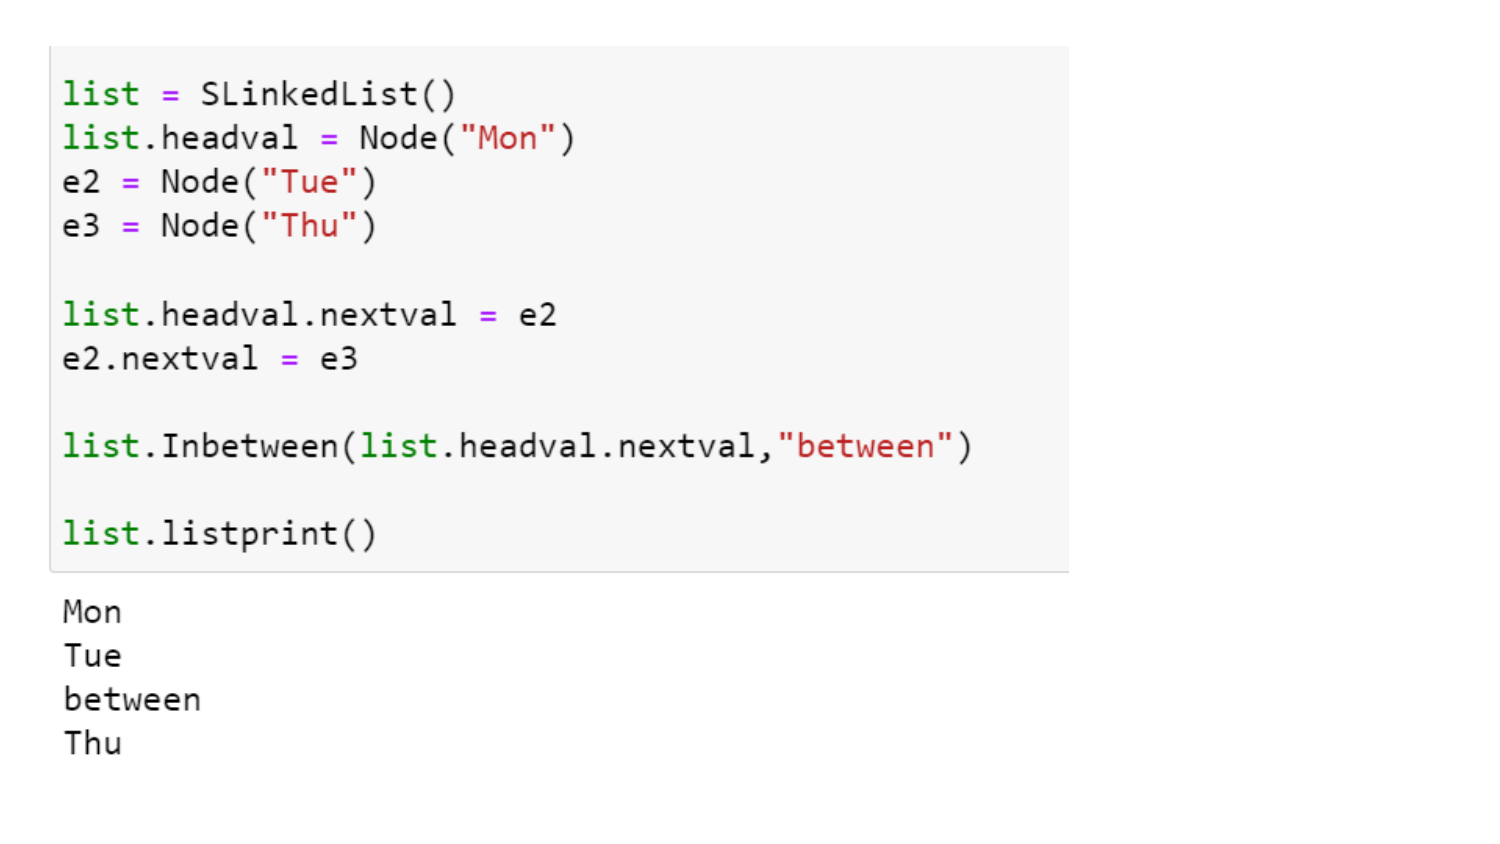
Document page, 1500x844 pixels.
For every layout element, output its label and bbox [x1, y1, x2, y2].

picture [37, 46, 1069, 790]
